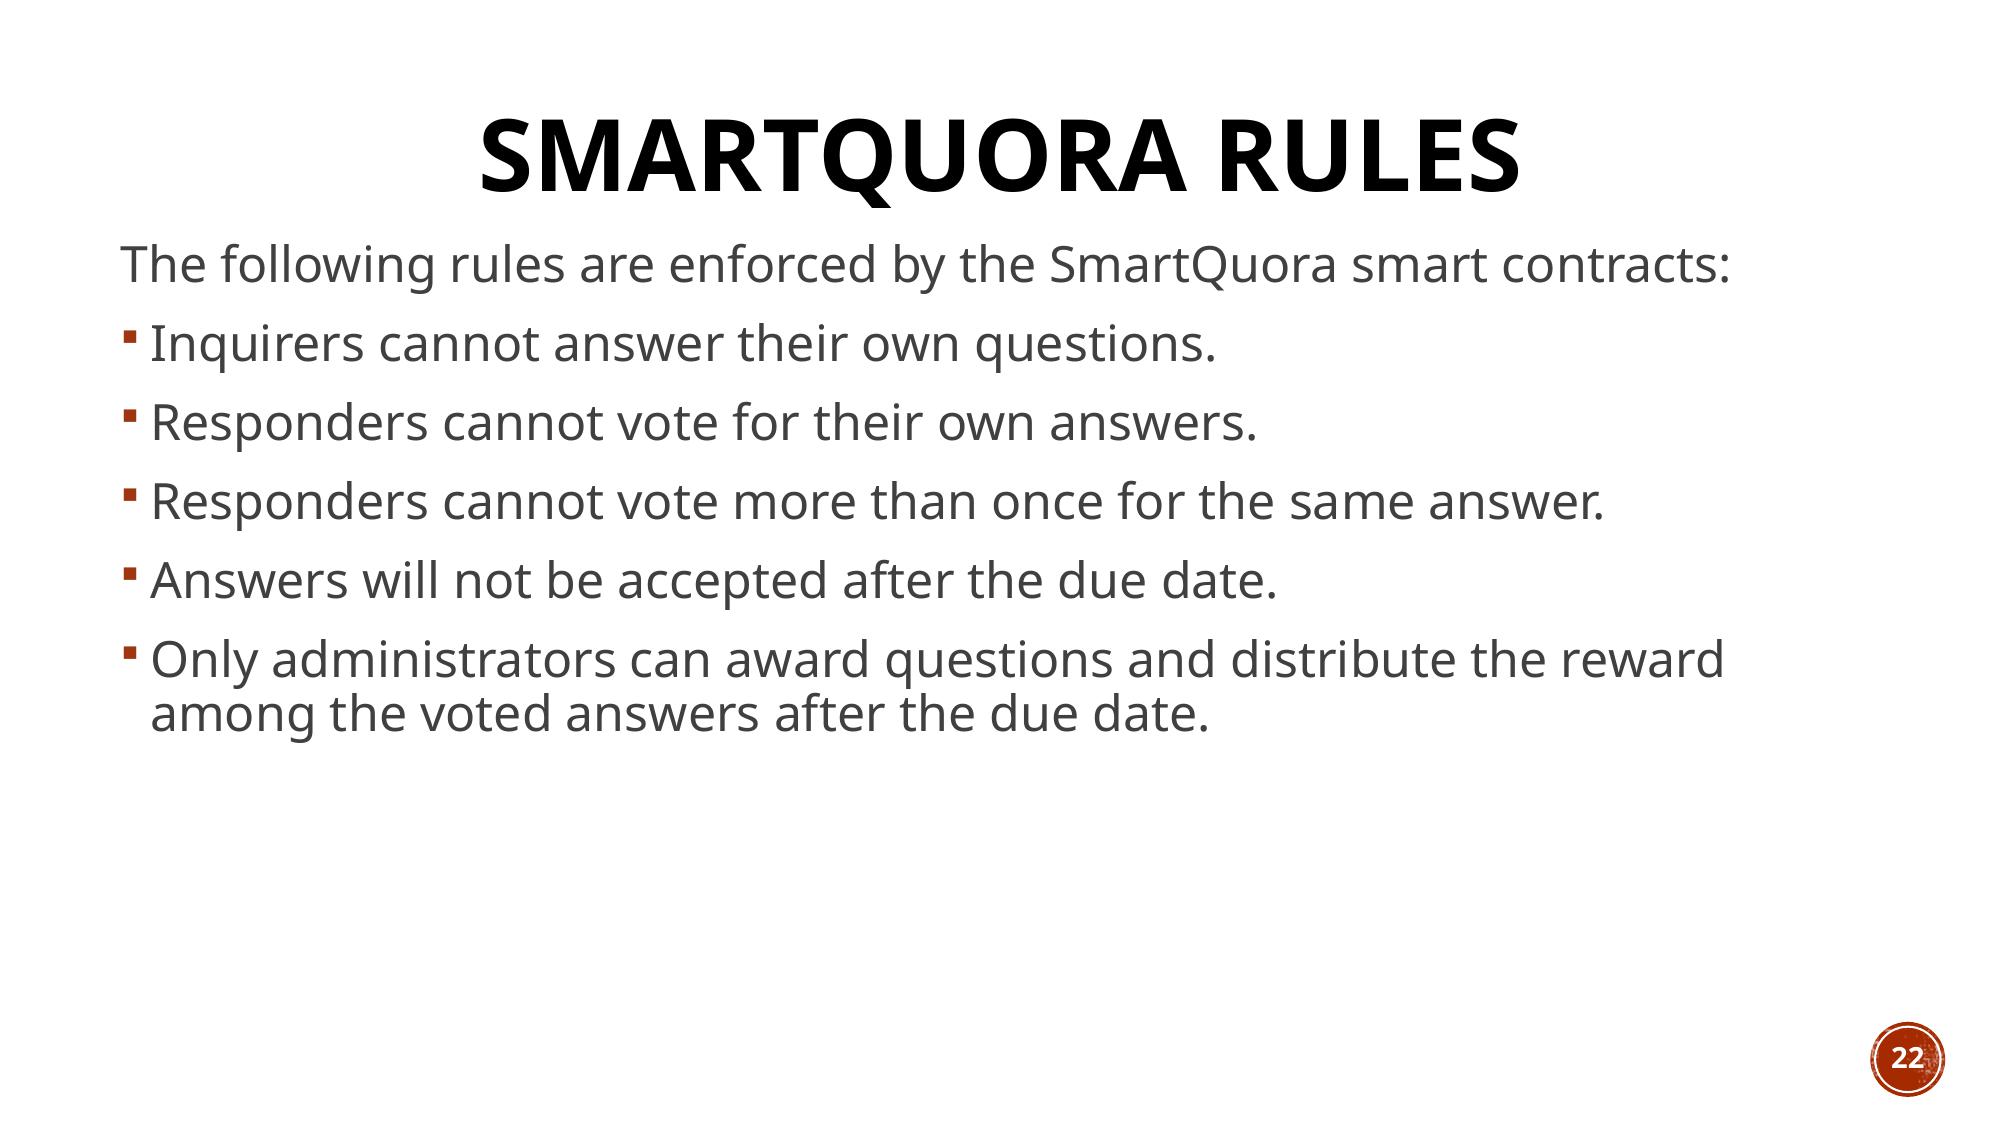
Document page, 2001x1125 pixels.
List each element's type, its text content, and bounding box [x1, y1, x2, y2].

list The following rules are enforced by the SmartQuora smart contracts: Inquirers cannot answer their own questions. Responders cannot vote for their own answers. Responders cannot vote more than once for the same answer. Answers will not be accepted after the due date. Only administrators can award questions and distribute the reward among the voted answers after the due date. [105, 232, 1904, 950]
slide_number 22 [1855, 1028, 1961, 1089]
title Smartquora Rules [131, 27, 1870, 232]
